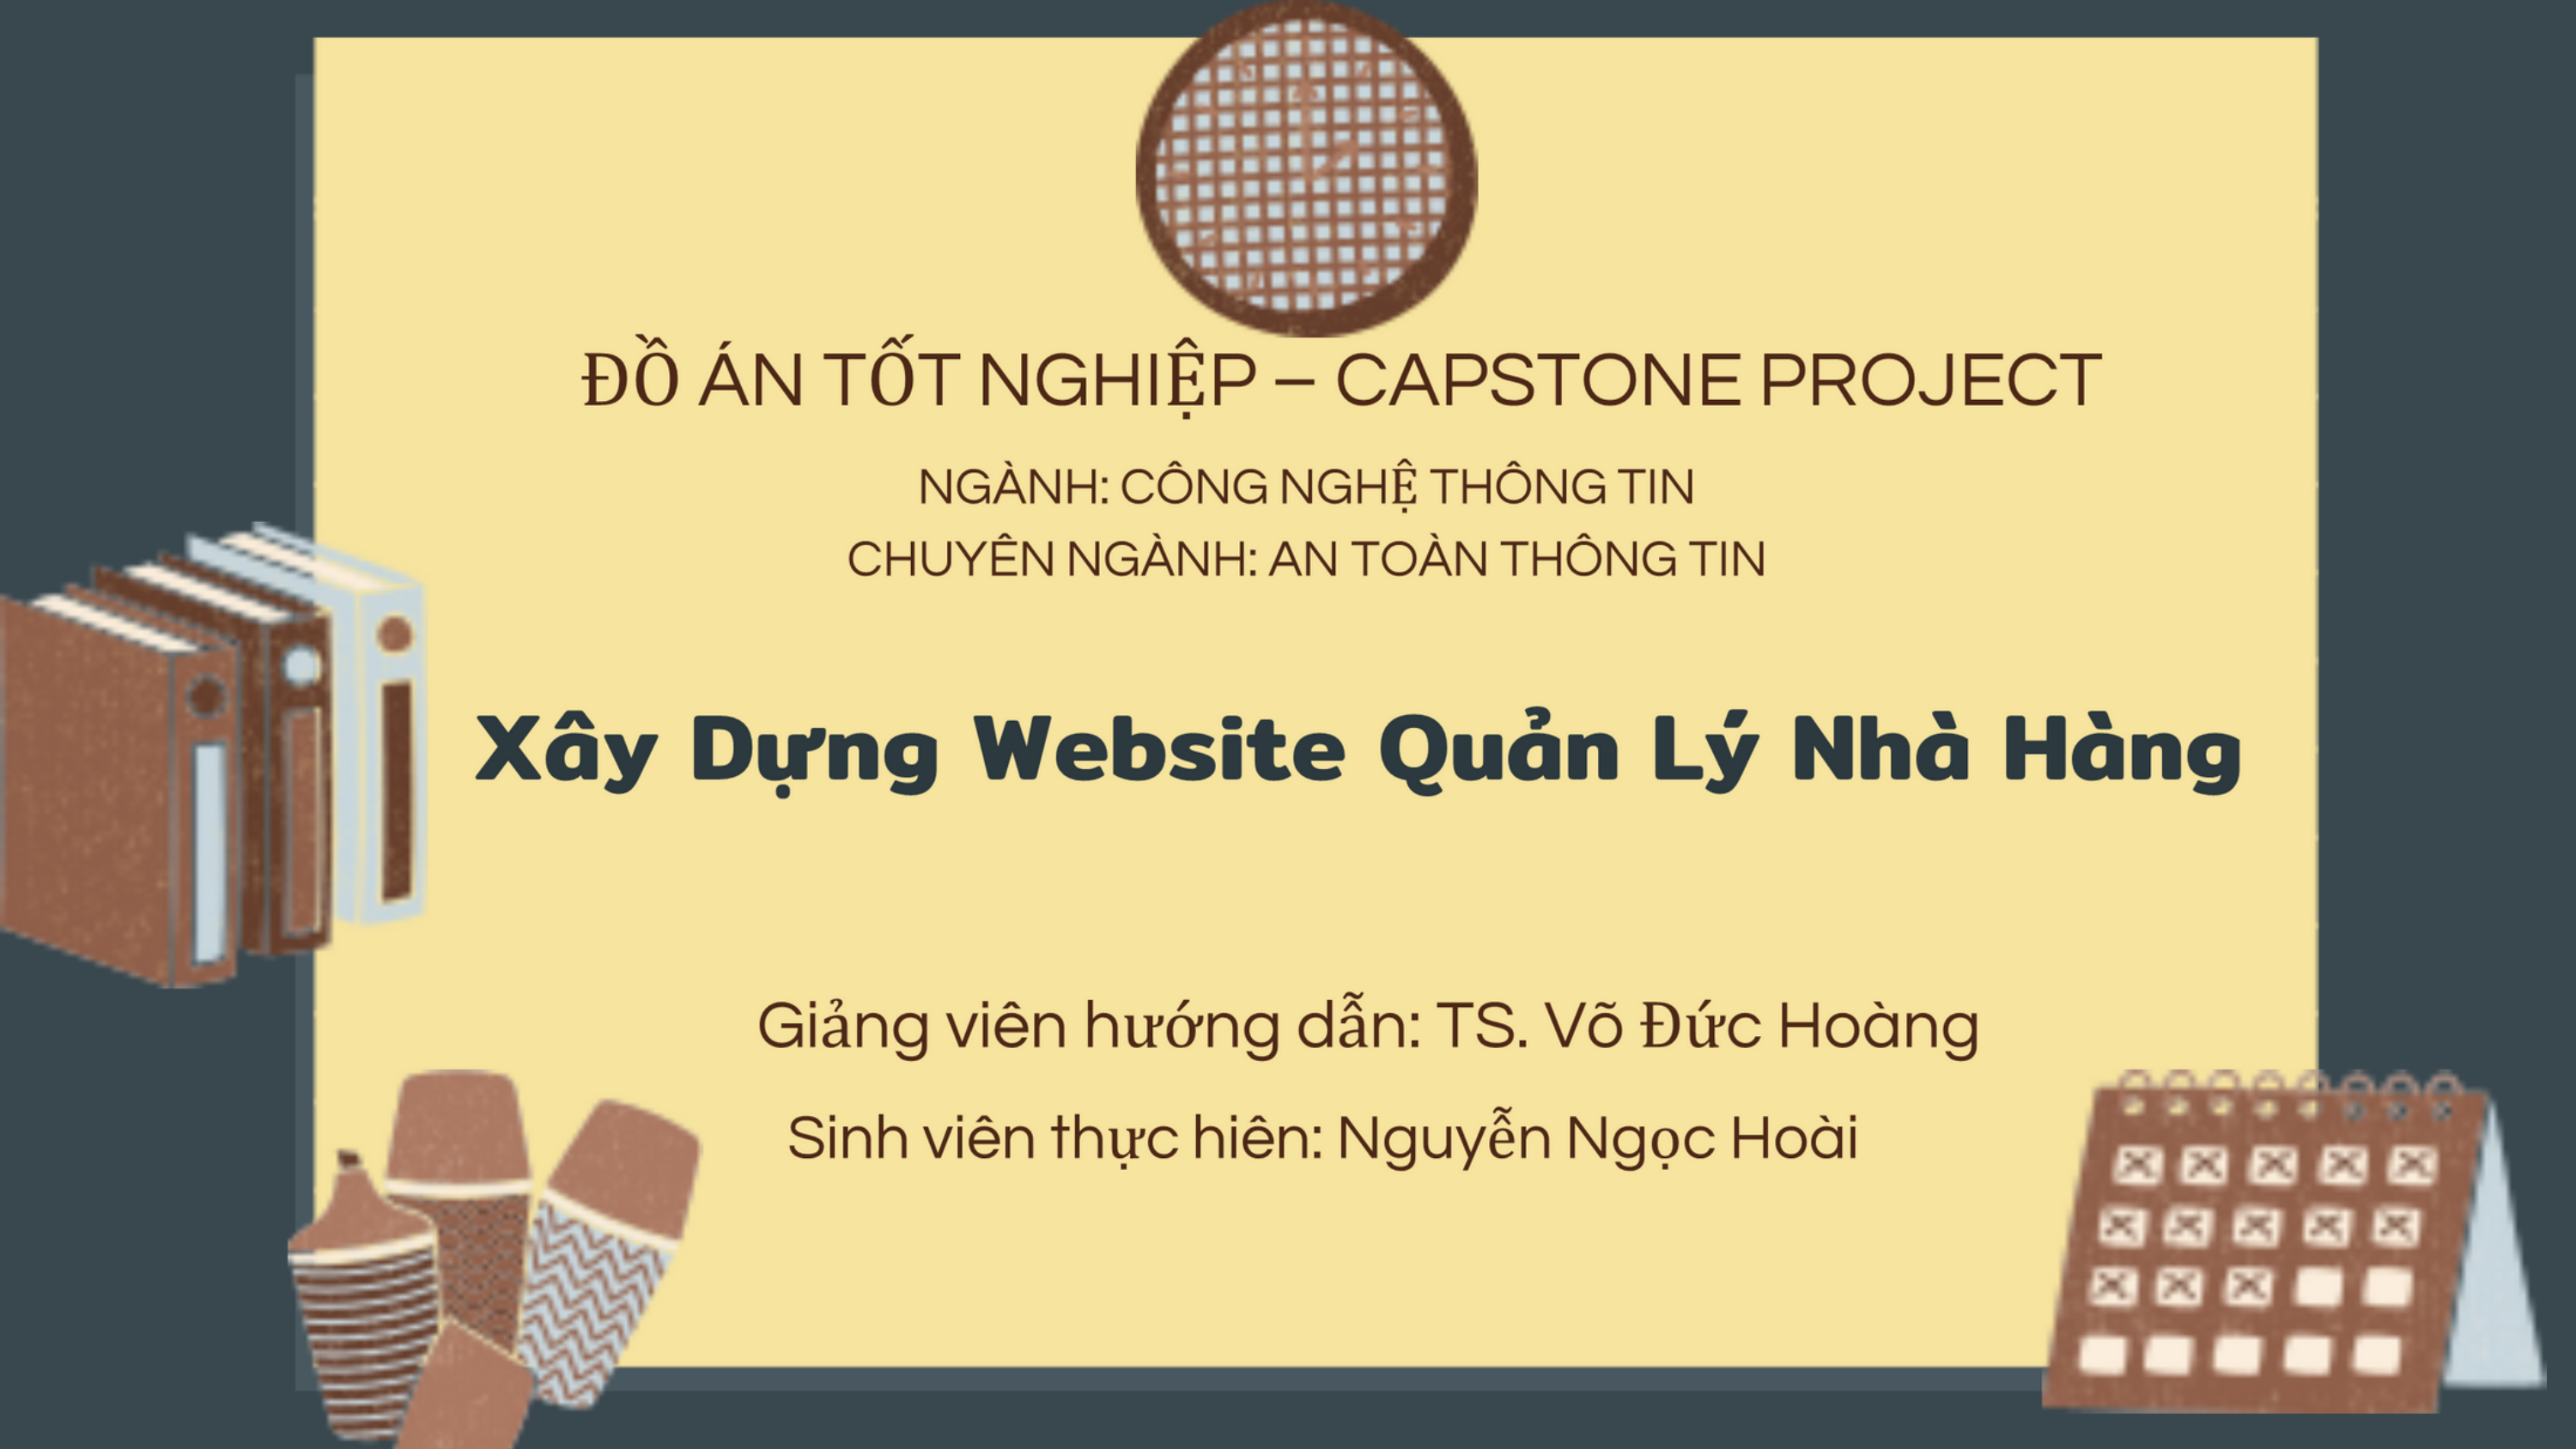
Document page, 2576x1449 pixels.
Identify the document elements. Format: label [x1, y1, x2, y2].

text_box [0, 0, 2547, 1449]
